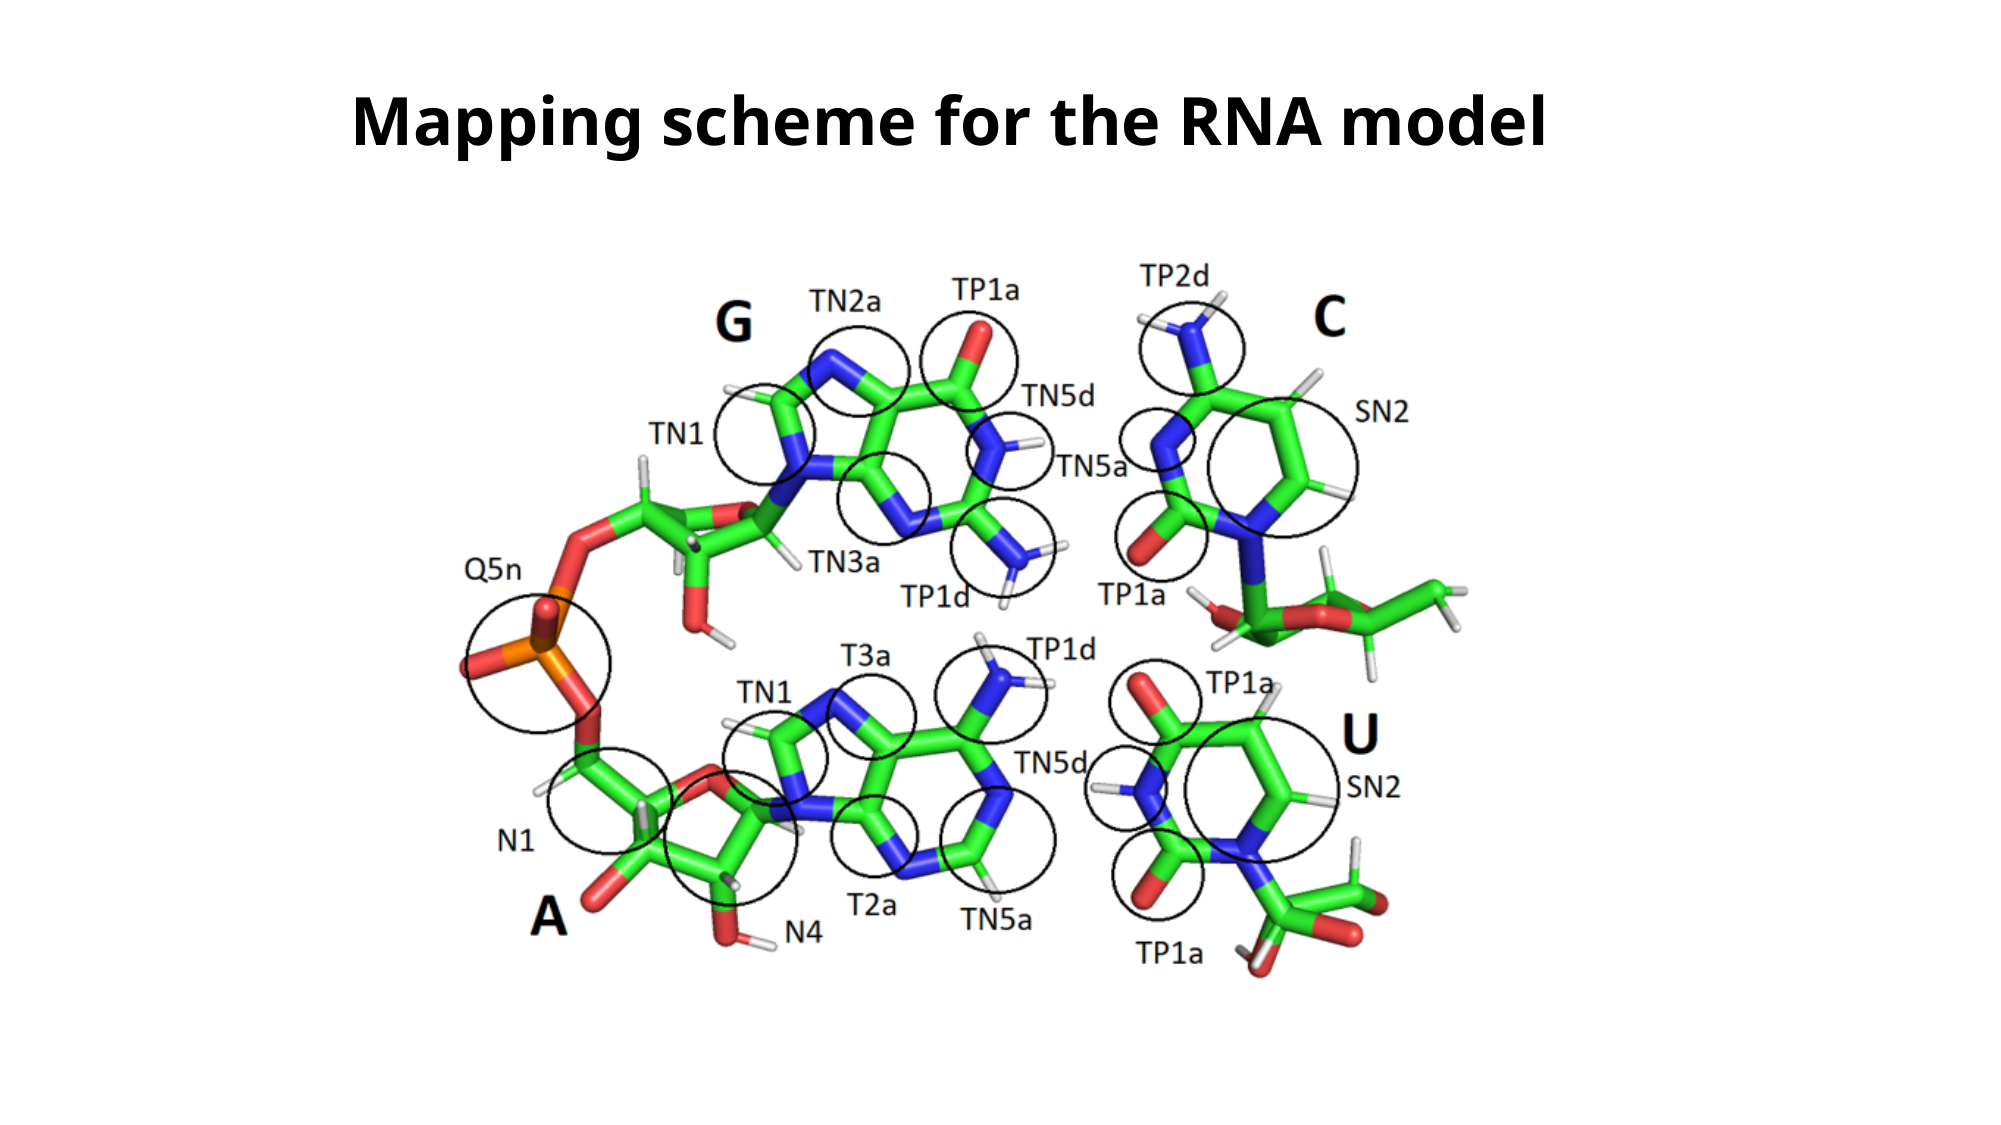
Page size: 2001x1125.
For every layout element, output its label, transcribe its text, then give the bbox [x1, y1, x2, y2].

title Mapping scheme for the RNA model [87, 46, 1813, 203]
picture [402, 218, 1526, 1008]
